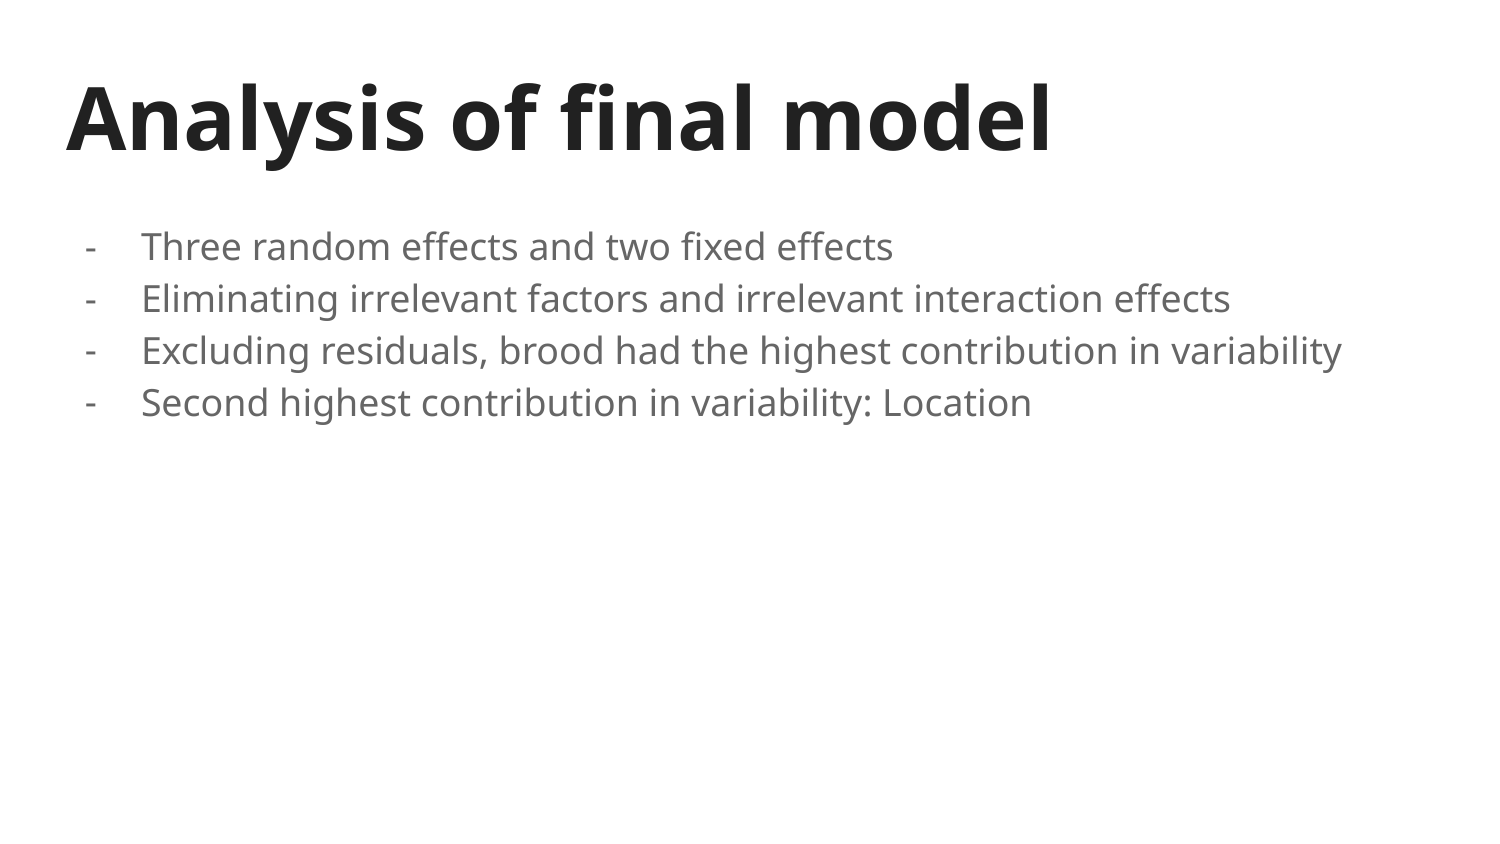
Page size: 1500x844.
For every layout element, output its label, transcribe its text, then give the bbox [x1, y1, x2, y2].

title Analysis of final model [51, 48, 1449, 180]
list Three random effects and two fixed effects Eliminating irrelevant factors and irrelevant interaction effects Excluding residuals, brood had the highest contribution in variability Second highest contribution in variability: Location [51, 201, 1449, 750]
